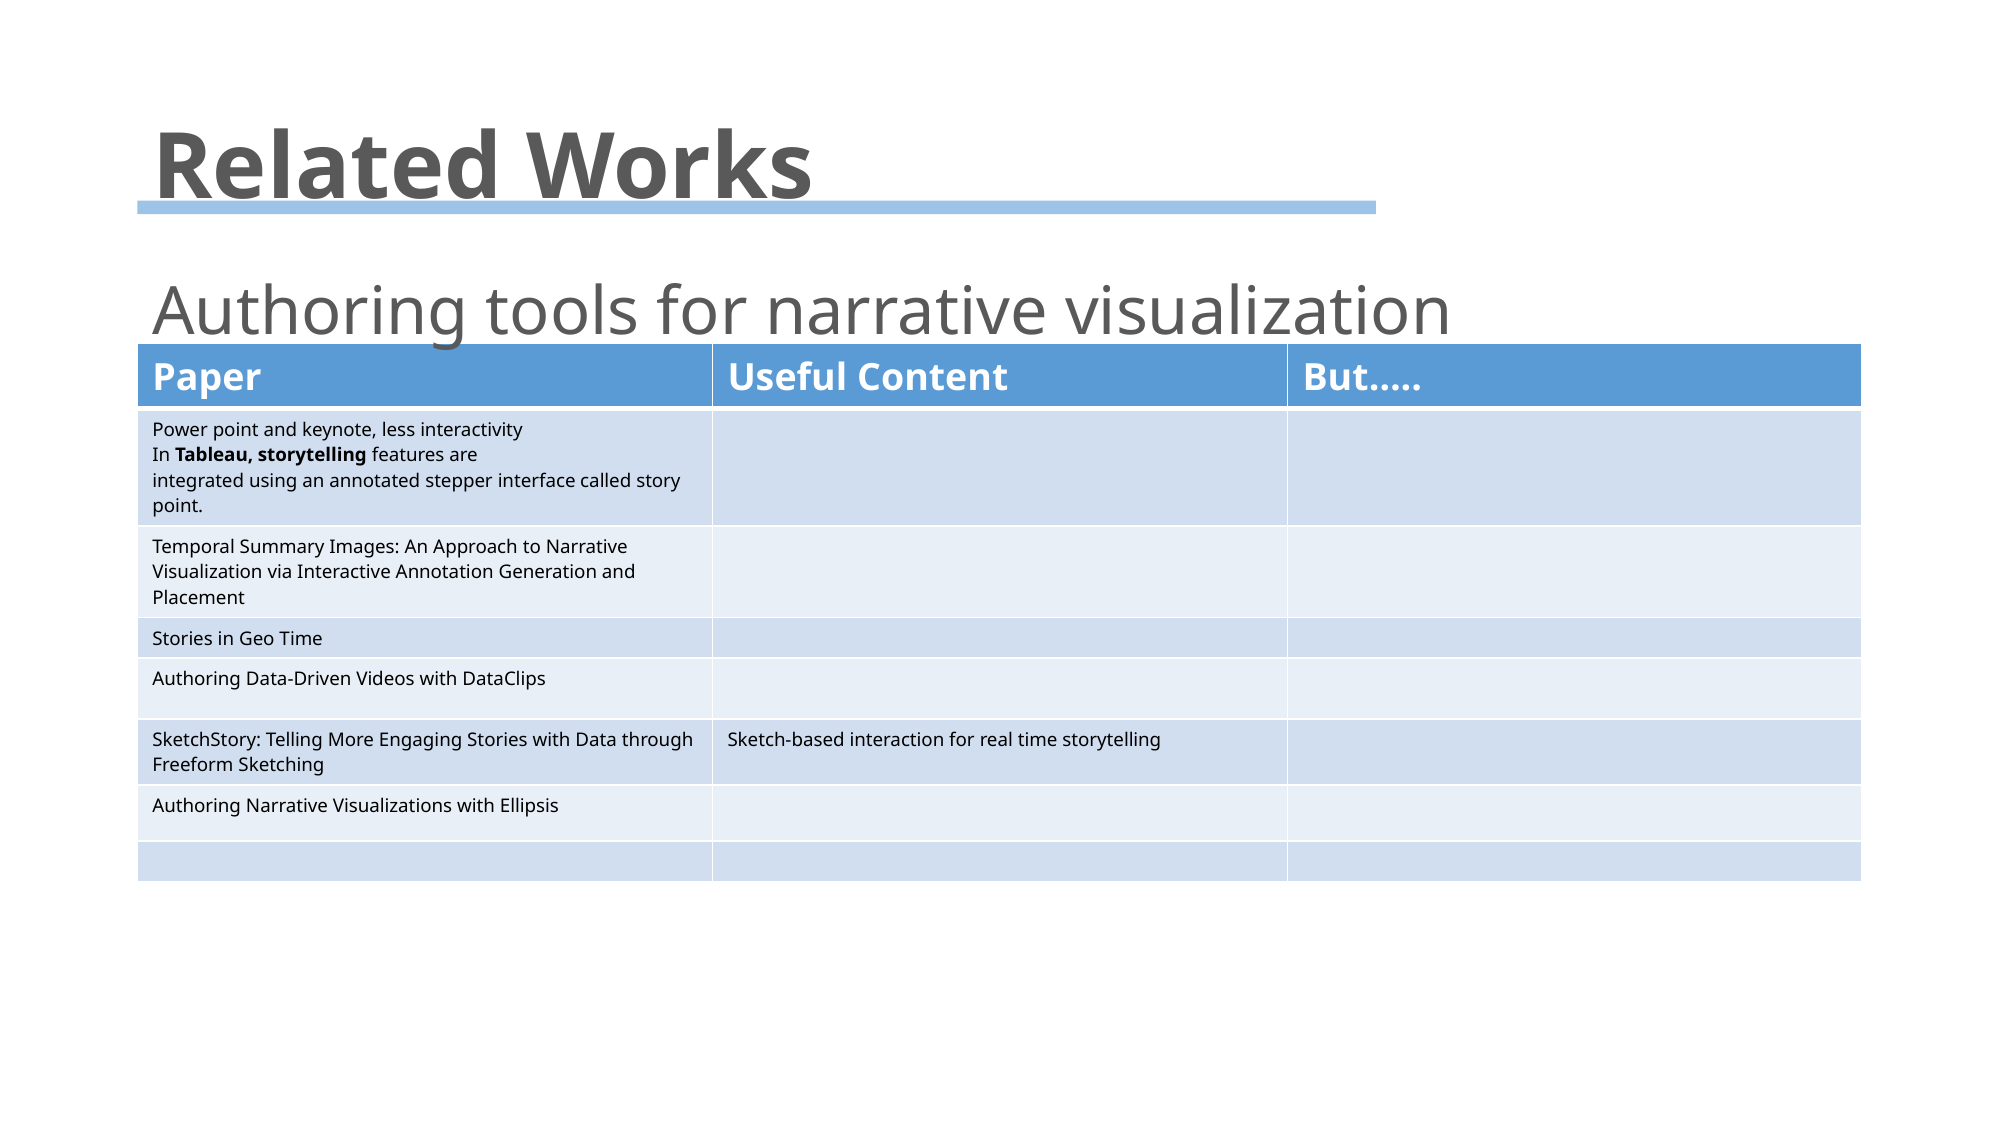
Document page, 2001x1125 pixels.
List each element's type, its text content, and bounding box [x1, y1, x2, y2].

table_cell [713, 618, 1287, 657]
table_cell [138, 842, 712, 881]
table_cell [1288, 659, 1861, 718]
table_header But….. [1288, 344, 1861, 406]
table_cell [1288, 842, 1861, 881]
table_cell [1288, 720, 1861, 784]
table_header Useful Content [713, 356, 1287, 406]
table_cell [1288, 786, 1861, 840]
table_header Paper [138, 356, 712, 406]
table_cell [713, 842, 1287, 881]
table_cell SketchStory: Telling More Engaging Stories with Data through Freeform Sketching [138, 720, 712, 784]
table_cell Authoring Narrative Visualizations with Ellipsis [138, 786, 712, 840]
table_cell Stories in Geo Time [138, 618, 712, 657]
text_box Authoring tools for narrative visualization [137, 260, 1633, 356]
table_cell [1288, 618, 1861, 657]
table_cell [1288, 527, 1861, 617]
table_cell Sketch-based interaction for real time storytelling [713, 720, 1287, 784]
text_box [136, 200, 1377, 215]
table_cell Authoring Data-Driven Videos with DataClips [138, 659, 712, 718]
title Related Works [137, 59, 1863, 278]
table_cell [713, 659, 1287, 718]
table_cell [713, 527, 1287, 617]
table_cell [713, 786, 1287, 840]
table_cell [1288, 411, 1861, 525]
table_cell Power point and keynote, less interactivity In Tableau, storytelling features are integrated using an annotated stepper interface called story point. [138, 411, 712, 525]
table_cell Temporal Summary Images: An Approach to Narrative Visualization via Interactive Annotation Generation and Placement [138, 527, 712, 617]
table_cell [713, 411, 1287, 525]
